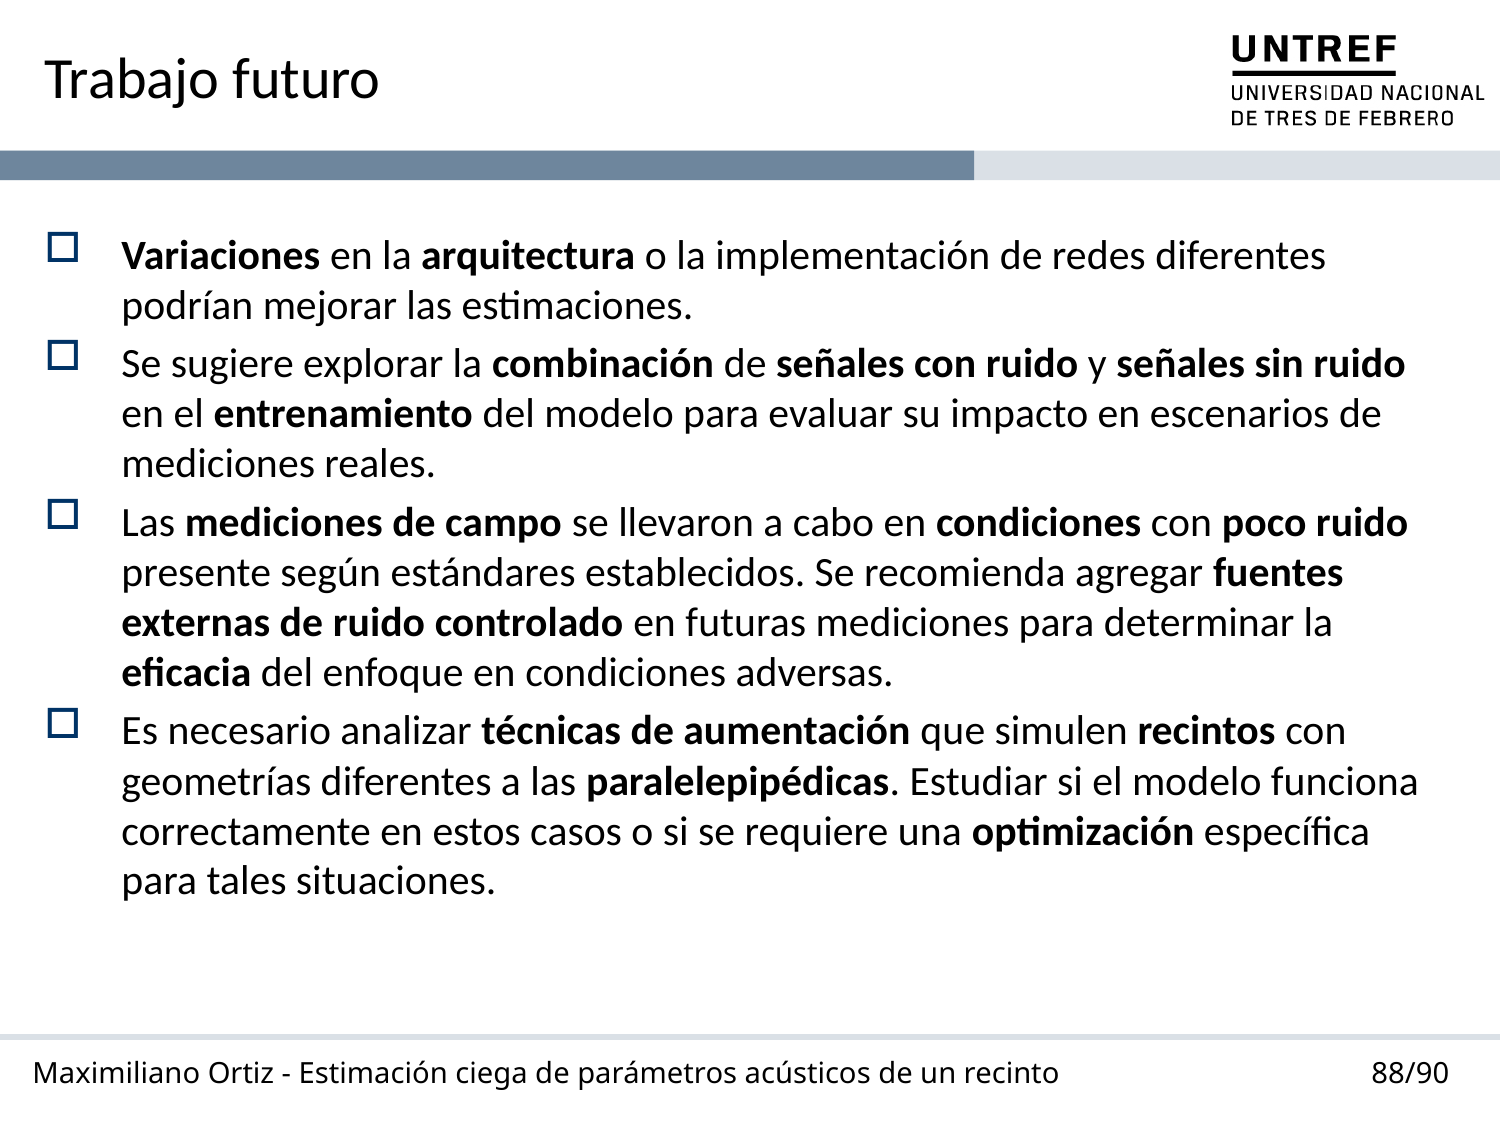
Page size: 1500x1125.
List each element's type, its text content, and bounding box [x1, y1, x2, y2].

picture [1224, 31, 1495, 132]
text_box 88/90 [1187, 1046, 1465, 1111]
text_box Maximiliano Ortiz - Estimación ciega de parámetros acústicos de un recinto [17, 1046, 1187, 1111]
text_box [725, 537, 775, 588]
list Variaciones en la arquitectura o la implementación de redes diferentes podrían mejorar las estimaciones. Se sugiere explorar la combinación de señales con ruido y señales sin ruido en el entrenamiento del modelo para evaluar su impacto en escenarios de mediciones reales. Las mediciones de campo se llevaron a cabo en condiciones con poco ruido presente según estándares establecidos. Se recomienda agregar fuentes externas de ruido controlado en futuras mediciones para determinar la eficacia del enfoque en condiciones adversas. Es necesario analizar técnicas de aumentación que simulen recintos con geometrías diferentes a las paralelepipédicas. Estudiar si el modelo funciona correctamente en estos casos o si se requiere una optimización específica para tales situaciones. [29, 219, 1459, 1005]
title Trabajo futuro [29, 14, 1211, 136]
